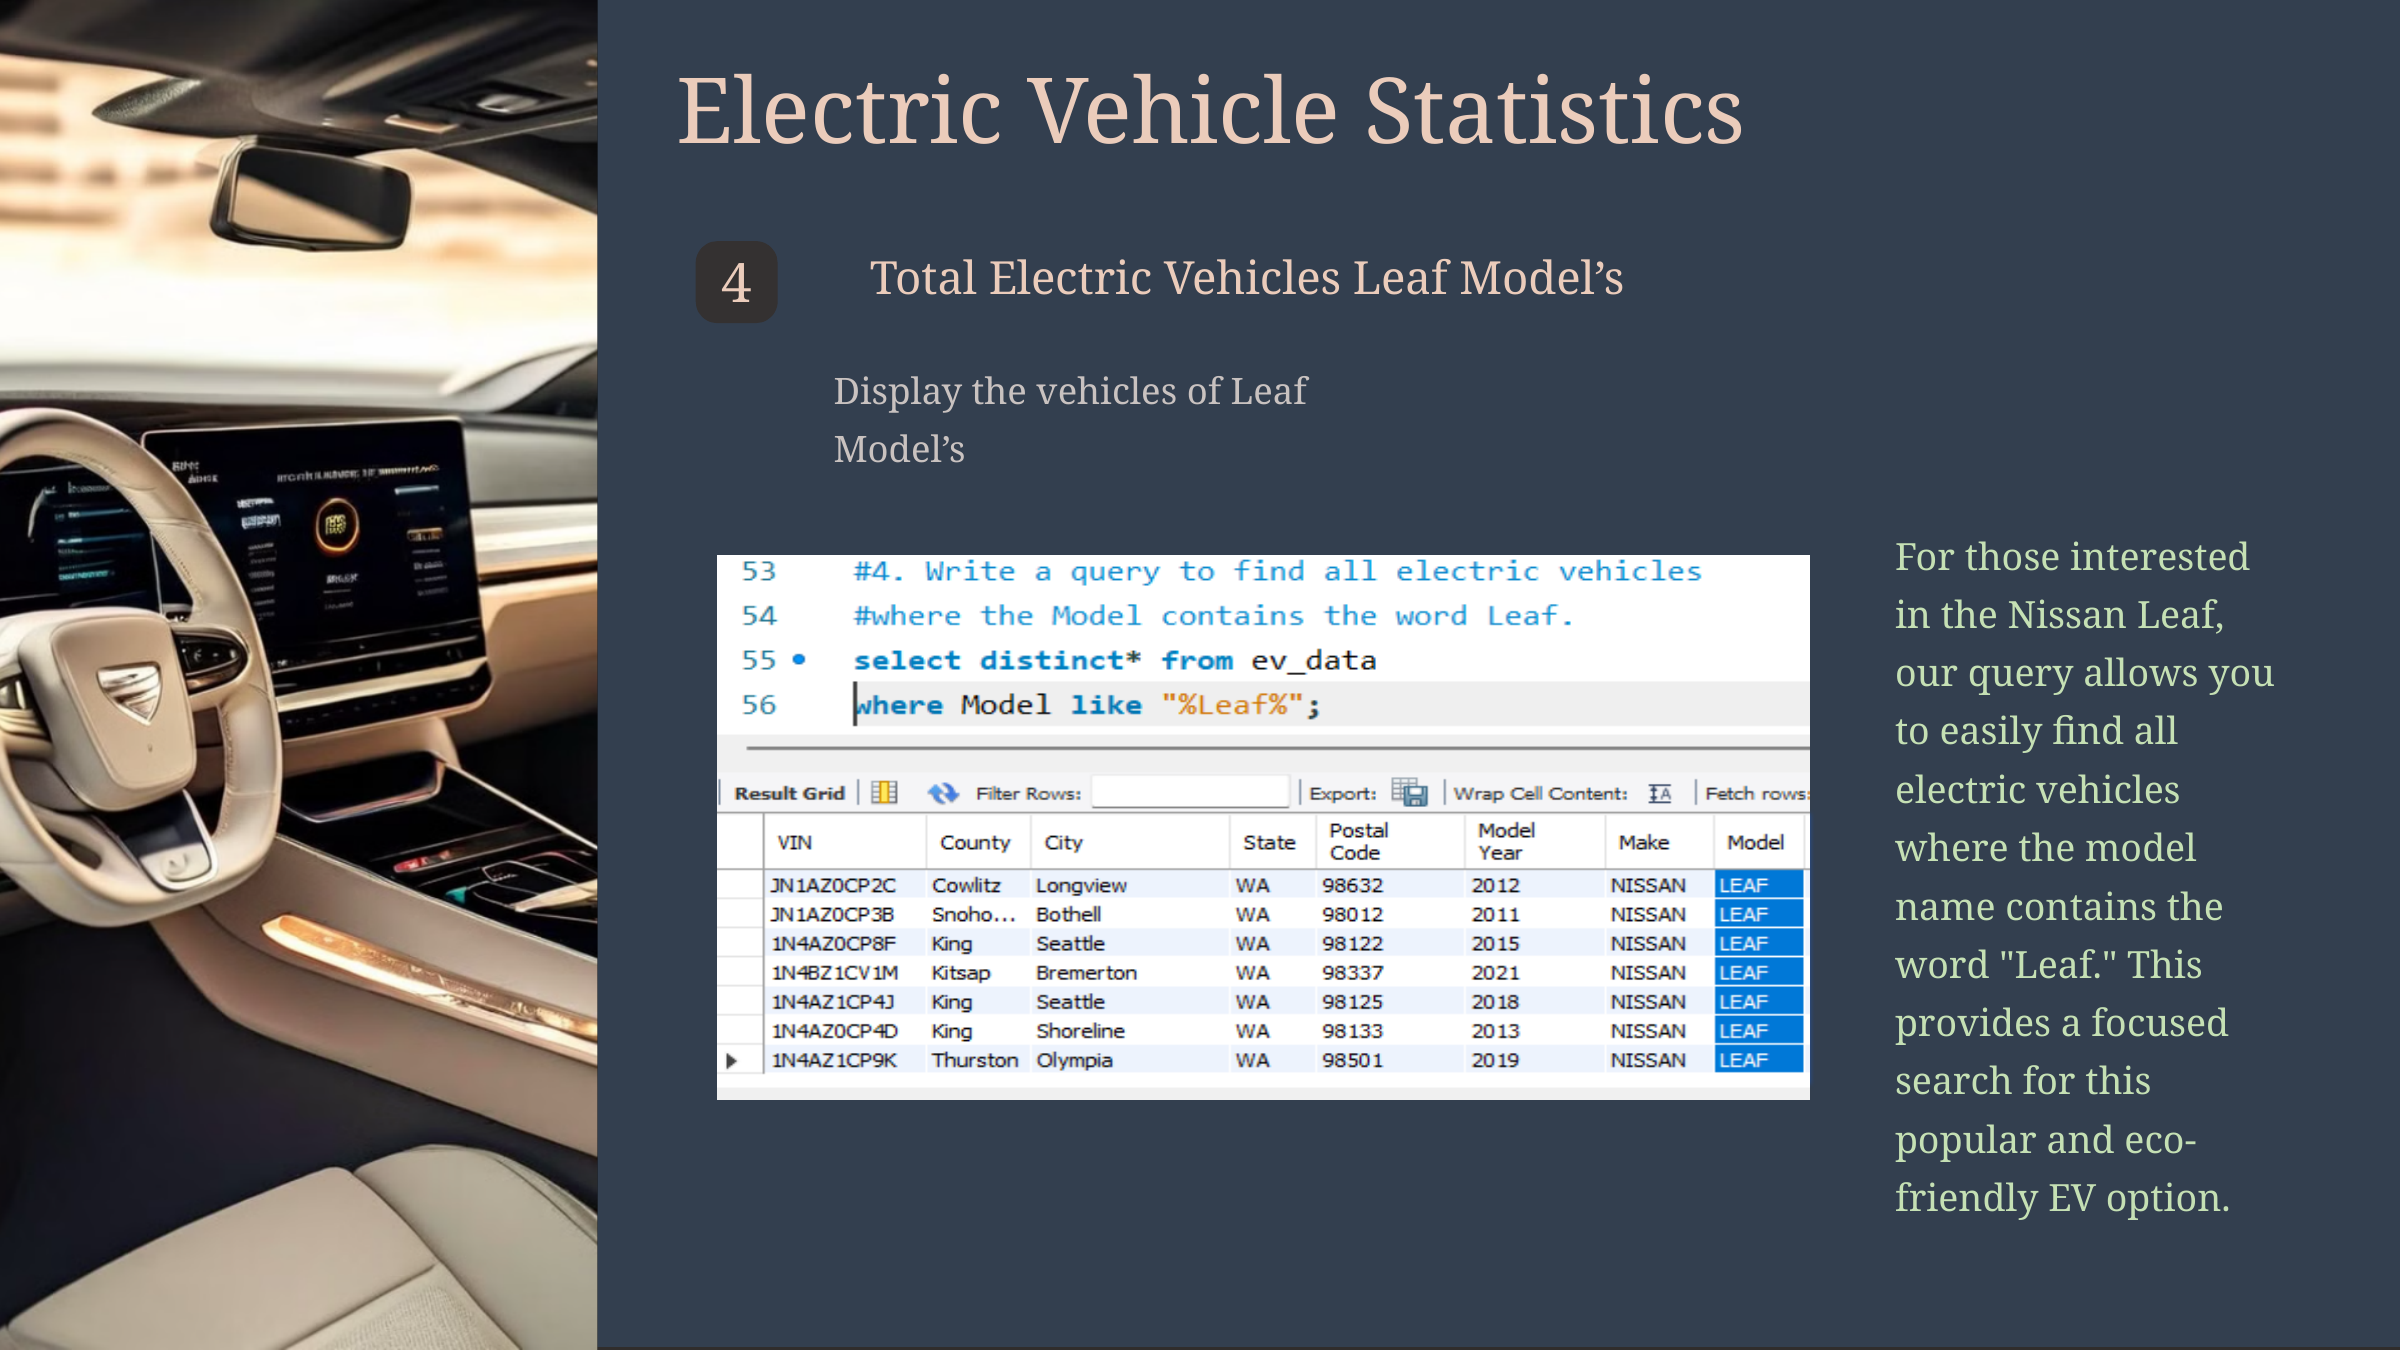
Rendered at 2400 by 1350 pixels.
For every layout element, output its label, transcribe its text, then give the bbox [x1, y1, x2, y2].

text_box Total Electric Vehicles Leaf Model’s [855, 239, 1311, 296]
picture [717, 555, 1810, 1100]
text_box 4 [724, 237, 749, 306]
text_box [599, 0, 2400, 1347]
text_box For those interested in the Nissan Leaf, our query allows you to easily find all electric vehicles where the model name contains the word "Leaf." This provides a focused search for this popular and eco-friendly EV option. [1880, 512, 2302, 1270]
text_box Electric Vehicle Statistics [662, 40, 1675, 155]
text_box Display the vehicles of Leaf Model’s [818, 345, 1446, 463]
text_box [695, 241, 778, 324]
picture [0, 0, 599, 1350]
